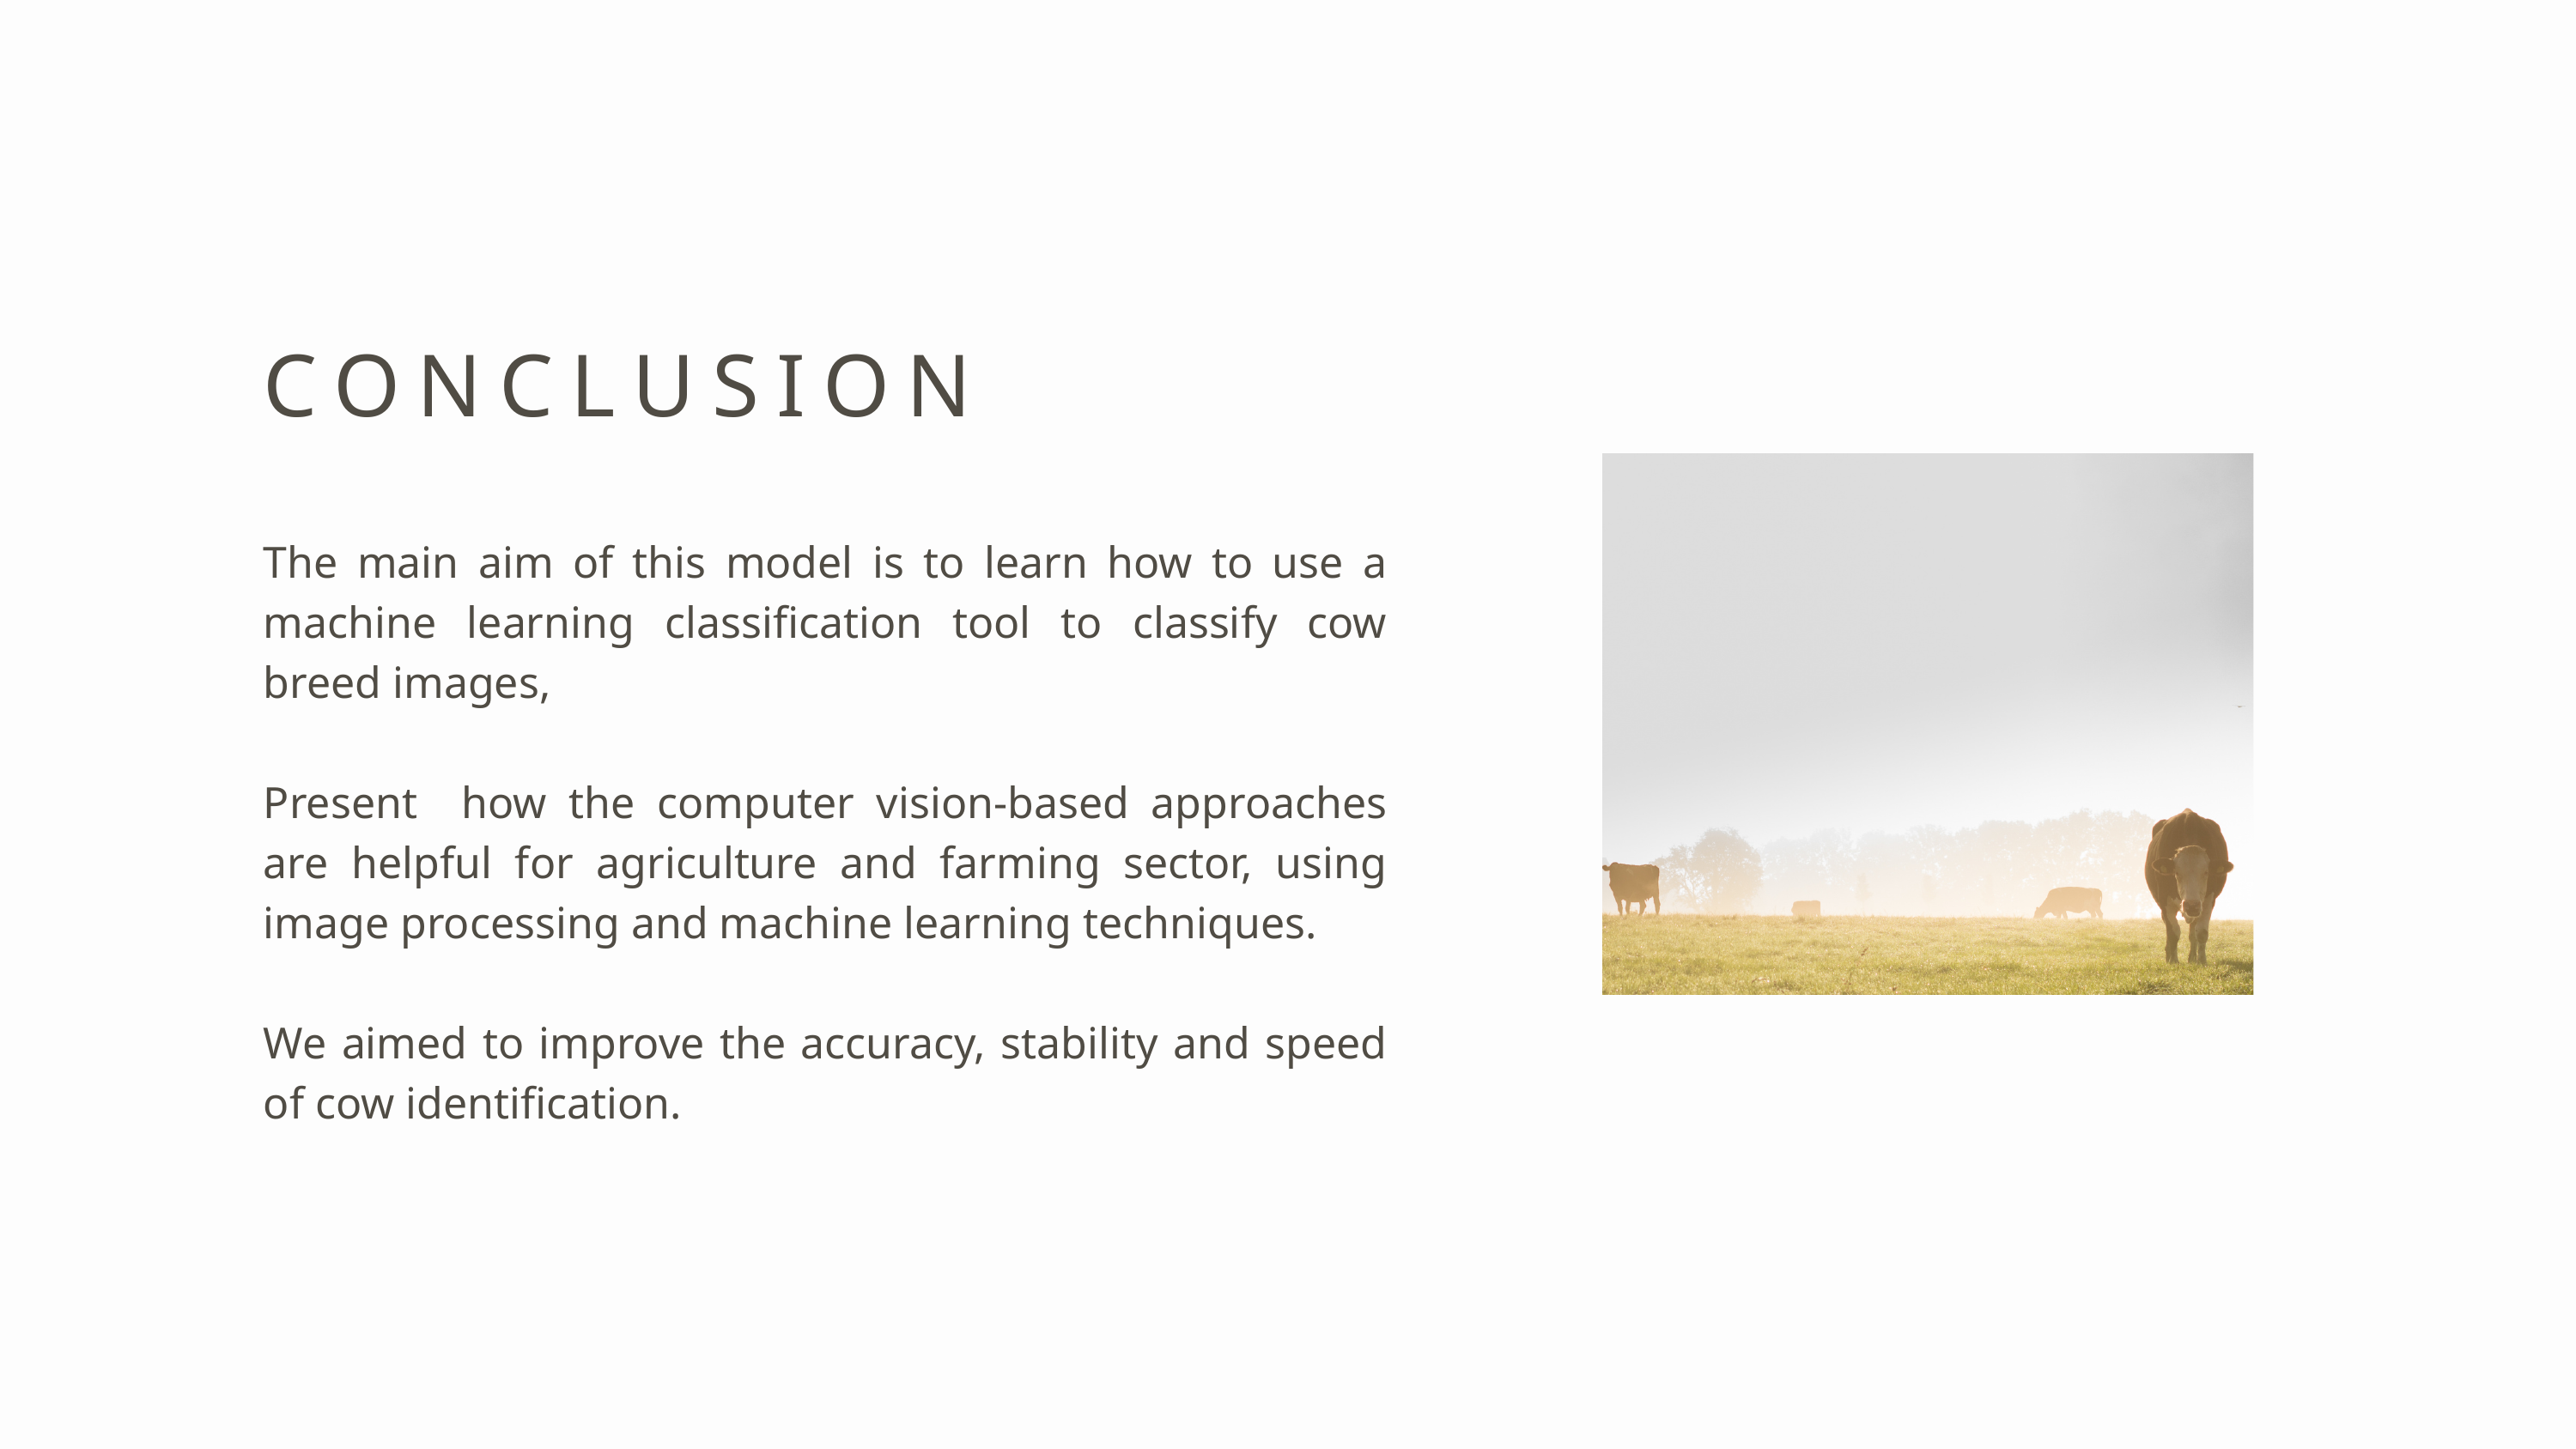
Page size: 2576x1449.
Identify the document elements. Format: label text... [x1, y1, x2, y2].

text_box CONCLUSION [263, 313, 999, 434]
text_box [1601, 453, 2254, 995]
text_box The main aim of this model is to learn how to use a machine learning classification tool to classify cow breed images, Present how the computer vision-based approaches are helpful for agriculture and farming sector, using image processing and machine learning techniques. We aimed to improve the accuracy, stability and speed of cow identification. [263, 526, 1388, 1128]
